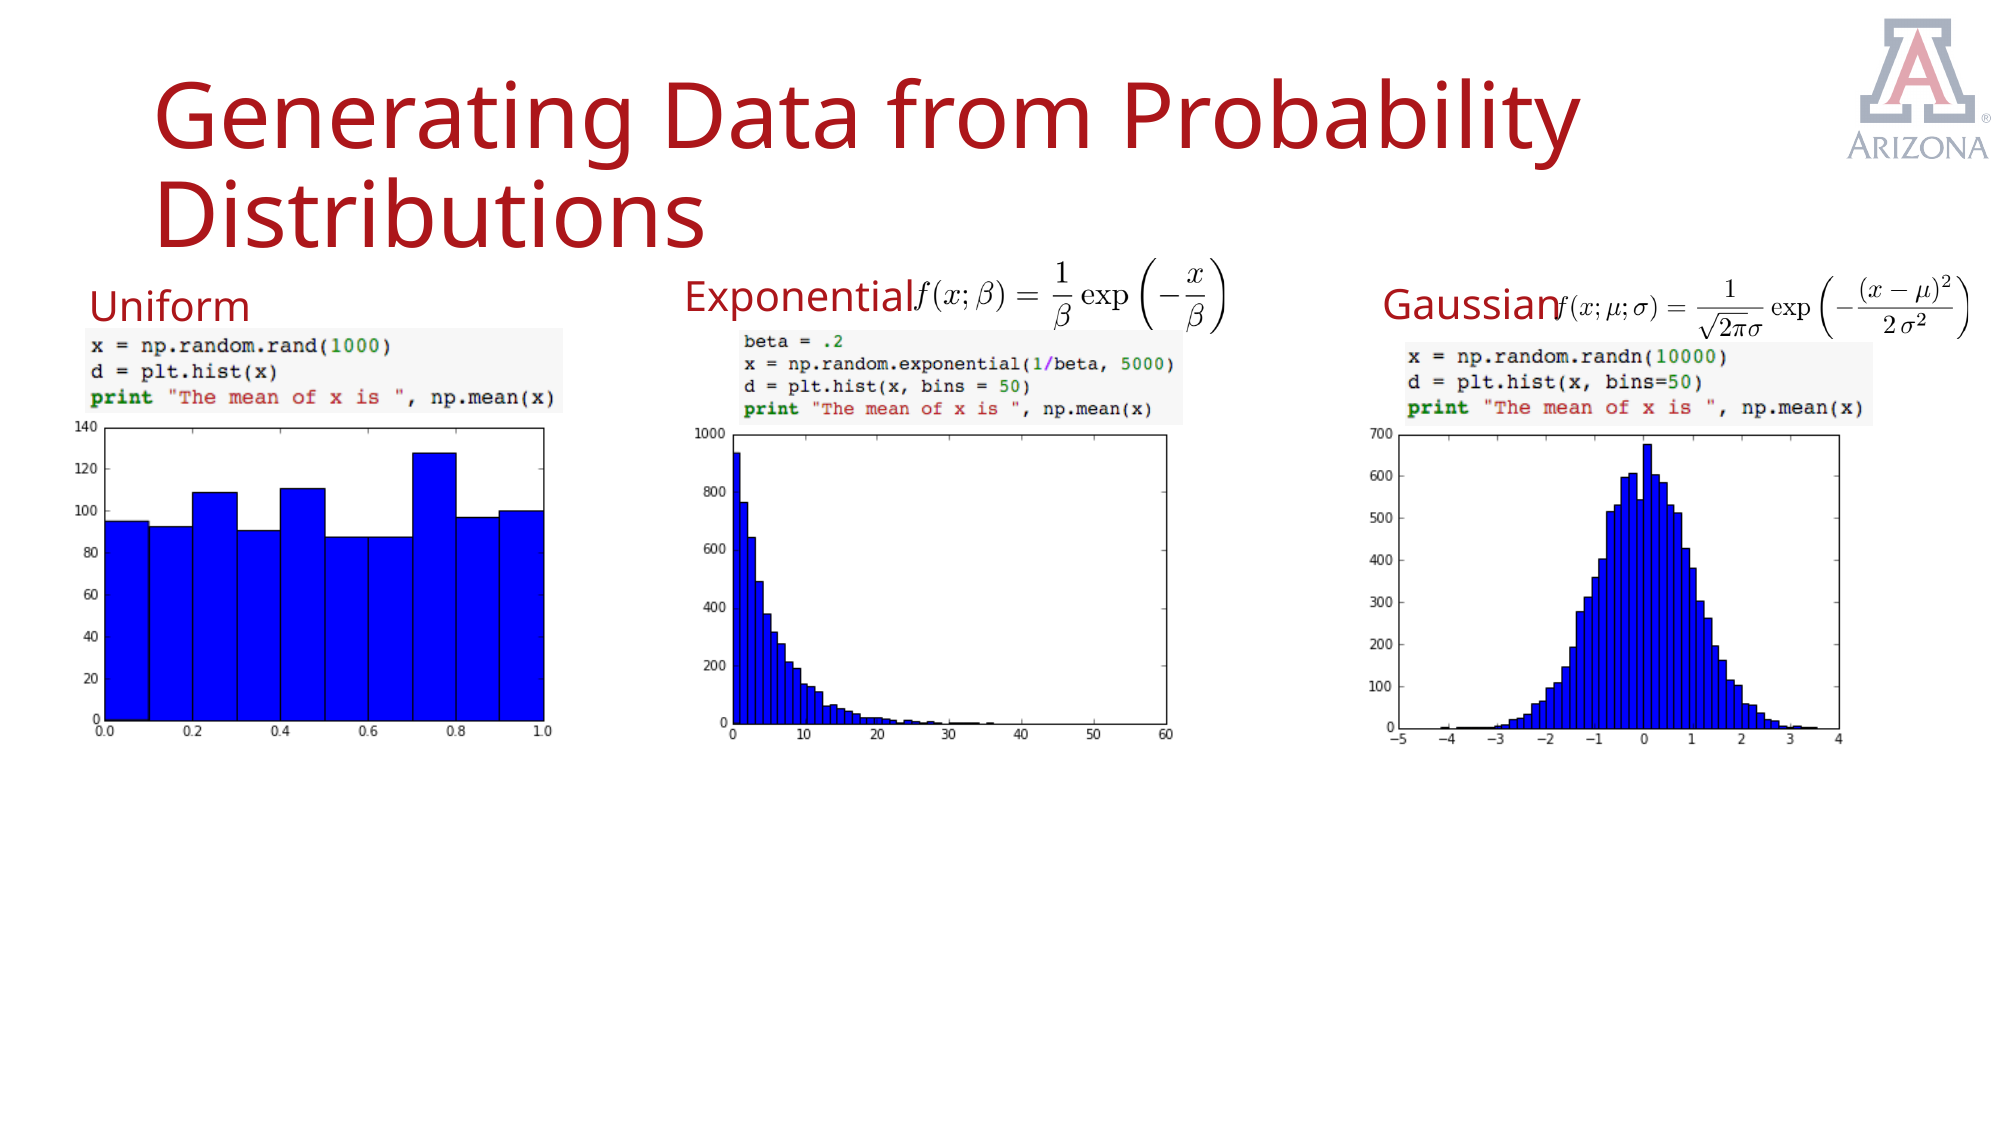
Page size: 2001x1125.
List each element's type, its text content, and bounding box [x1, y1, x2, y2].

text_box Uniform [73, 272, 267, 338]
picture [85, 328, 563, 413]
text_box Exponential [669, 262, 913, 328]
text_box Gaussian [1367, 270, 1577, 335]
title Generating Data from Probability Distributions [137, 59, 1902, 278]
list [65, 412, 563, 748]
picture [1359, 342, 1873, 756]
picture [1554, 274, 1969, 339]
picture [685, 257, 1225, 751]
